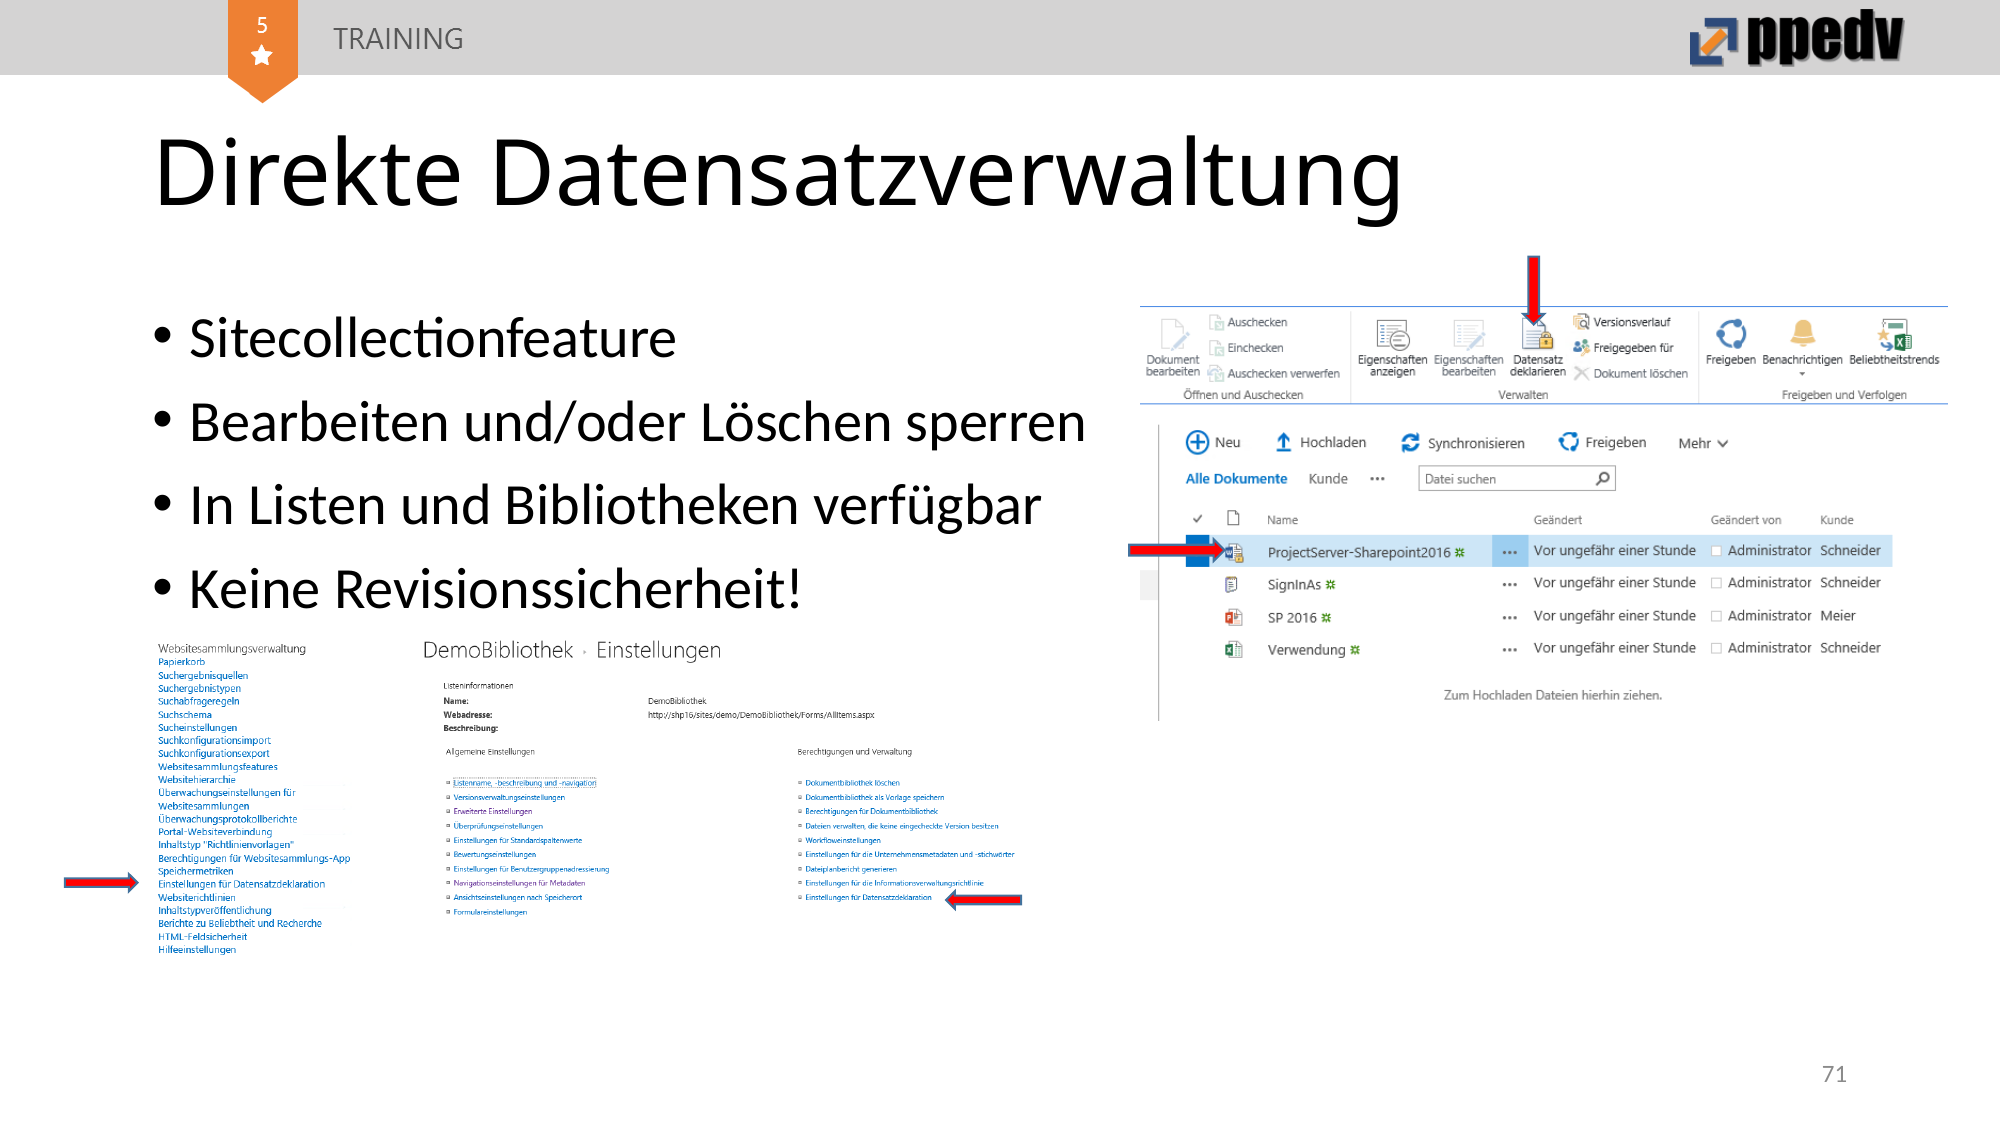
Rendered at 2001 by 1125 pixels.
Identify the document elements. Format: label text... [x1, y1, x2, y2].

text_box [1527, 255, 1541, 306]
picture [1140, 306, 1948, 721]
picture [0, 0, 2000, 104]
slide_number 71 [1412, 1042, 1863, 1103]
text_box [1128, 543, 1140, 557]
list Sitecollectionfeature Bearbeiten und/oder Löschen sperren In Listen und Bibliotheken verfügbar Keine Revisionssicherheit! [137, 299, 1863, 1014]
title Direkte Datensatzverwaltung [137, 75, 1863, 278]
text_box [63, 871, 139, 894]
picture [421, 637, 1033, 927]
picture [151, 637, 355, 958]
